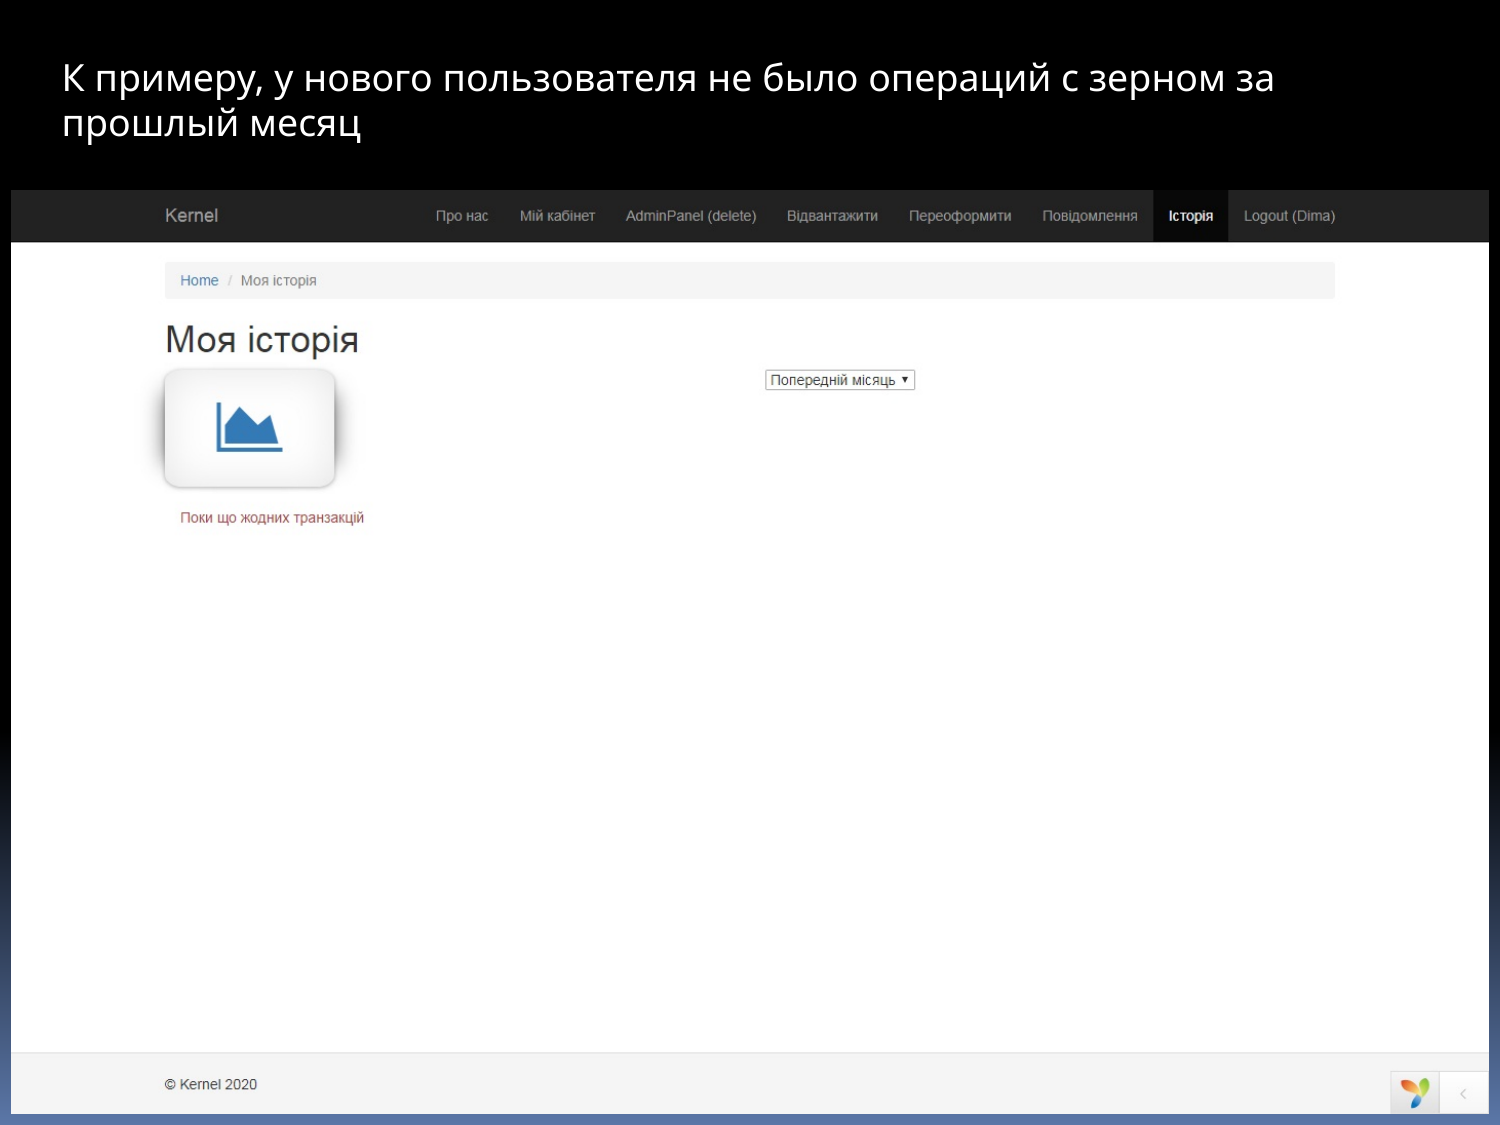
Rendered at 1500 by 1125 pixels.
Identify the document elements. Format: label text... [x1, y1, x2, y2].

picture [11, 189, 1489, 1114]
text_box К примеру, у нового пользователя не было операций с зерном за прошлый месяц [46, 46, 1477, 152]
